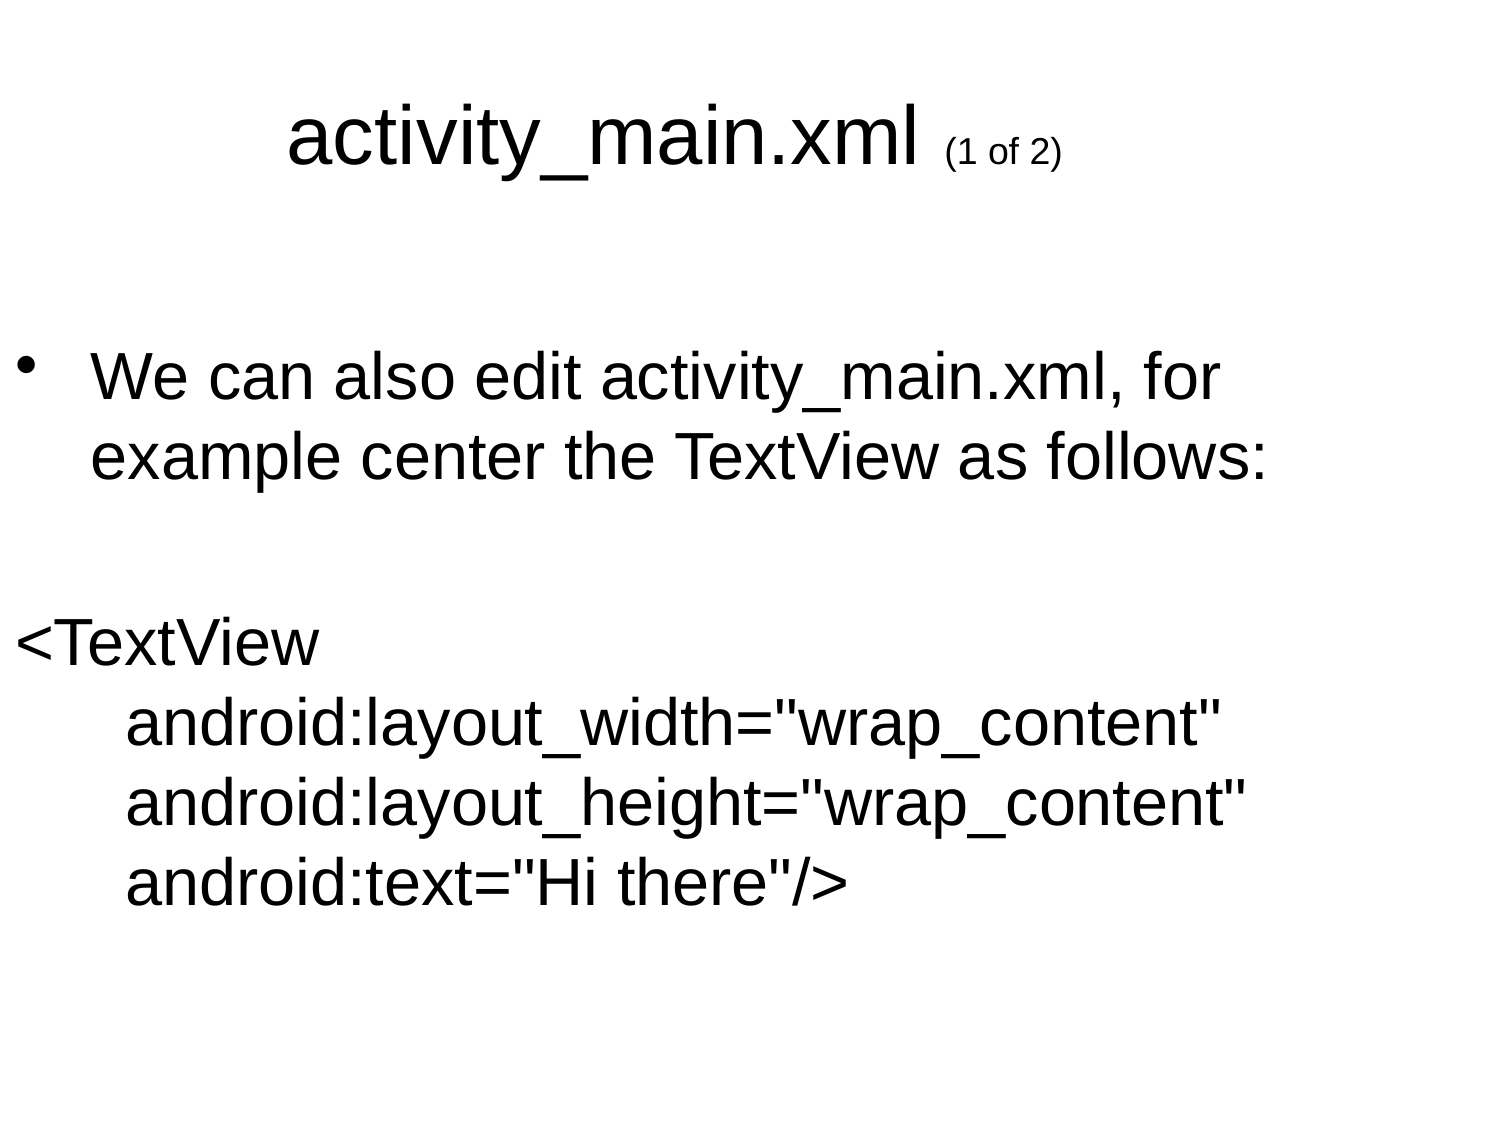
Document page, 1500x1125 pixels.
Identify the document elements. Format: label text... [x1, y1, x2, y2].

title activity_main.xml (1 of 2) [0, 37, 1350, 225]
list We can also edit activity_main.xml, for example center the TextView as follows: <TextView android:layout_width="wrap_content" android:layout_height="wrap_content" android:text="Hi there"/> [0, 324, 1350, 1000]
